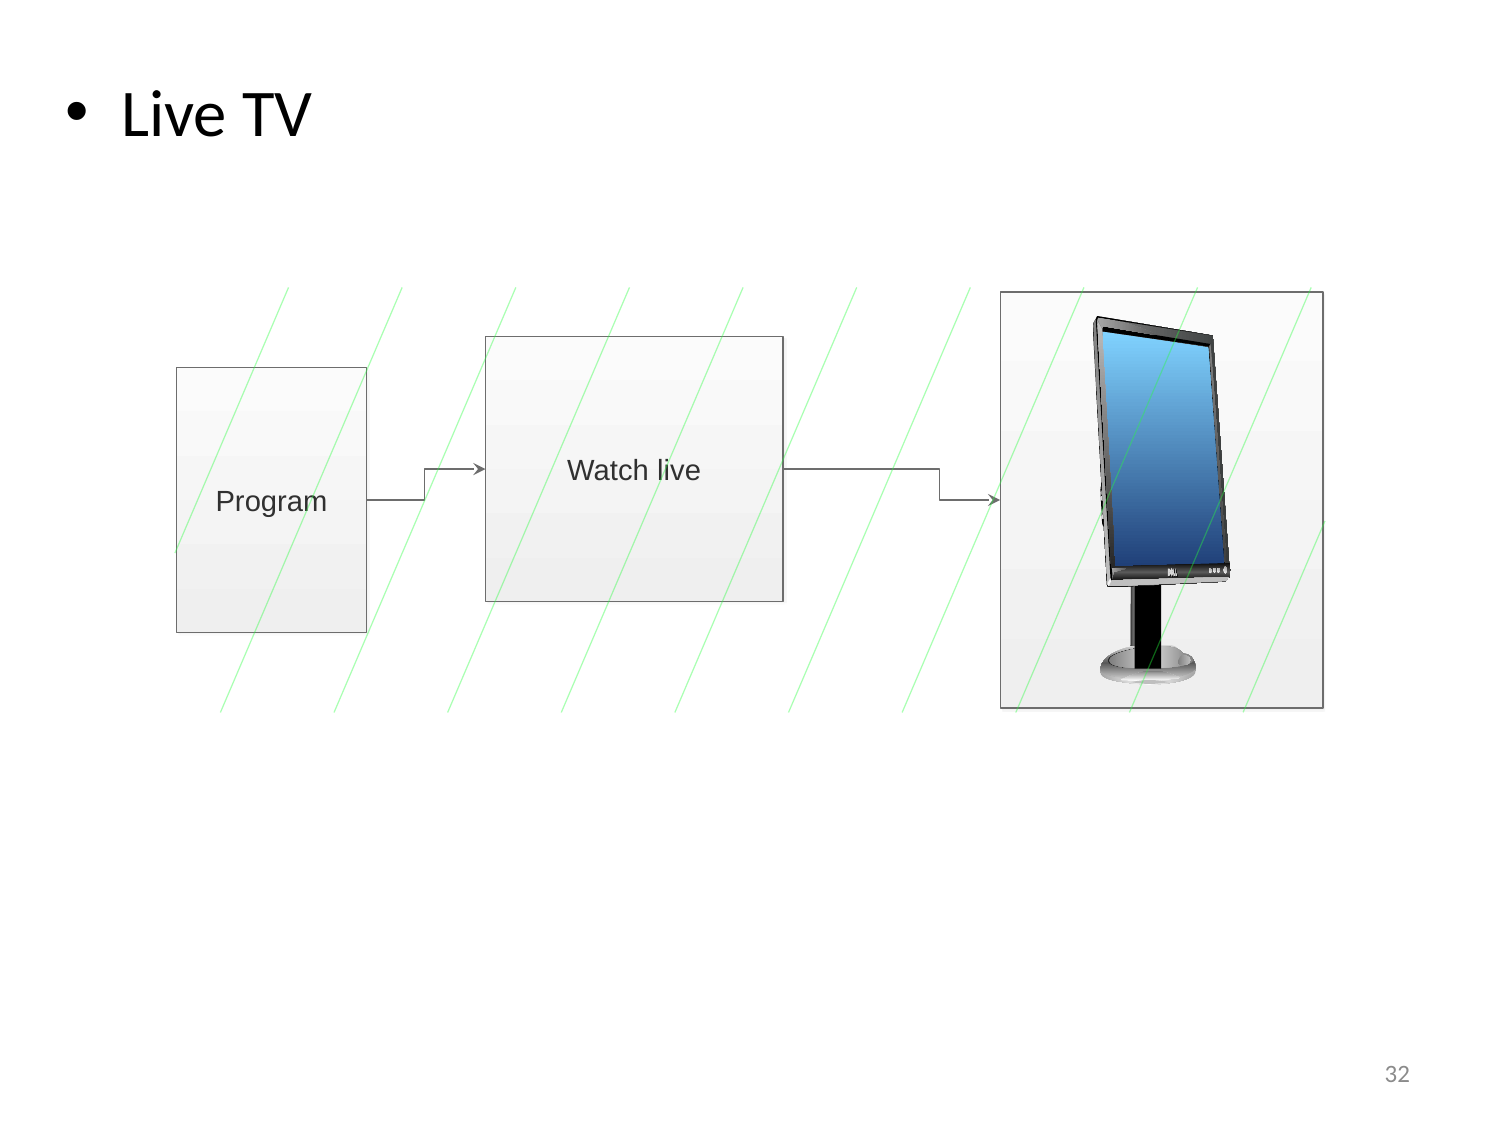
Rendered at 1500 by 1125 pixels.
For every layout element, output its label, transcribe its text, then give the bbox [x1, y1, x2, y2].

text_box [174, 287, 1326, 713]
list Live TV [50, 62, 1425, 1005]
slide_number 32 [1074, 1042, 1425, 1103]
